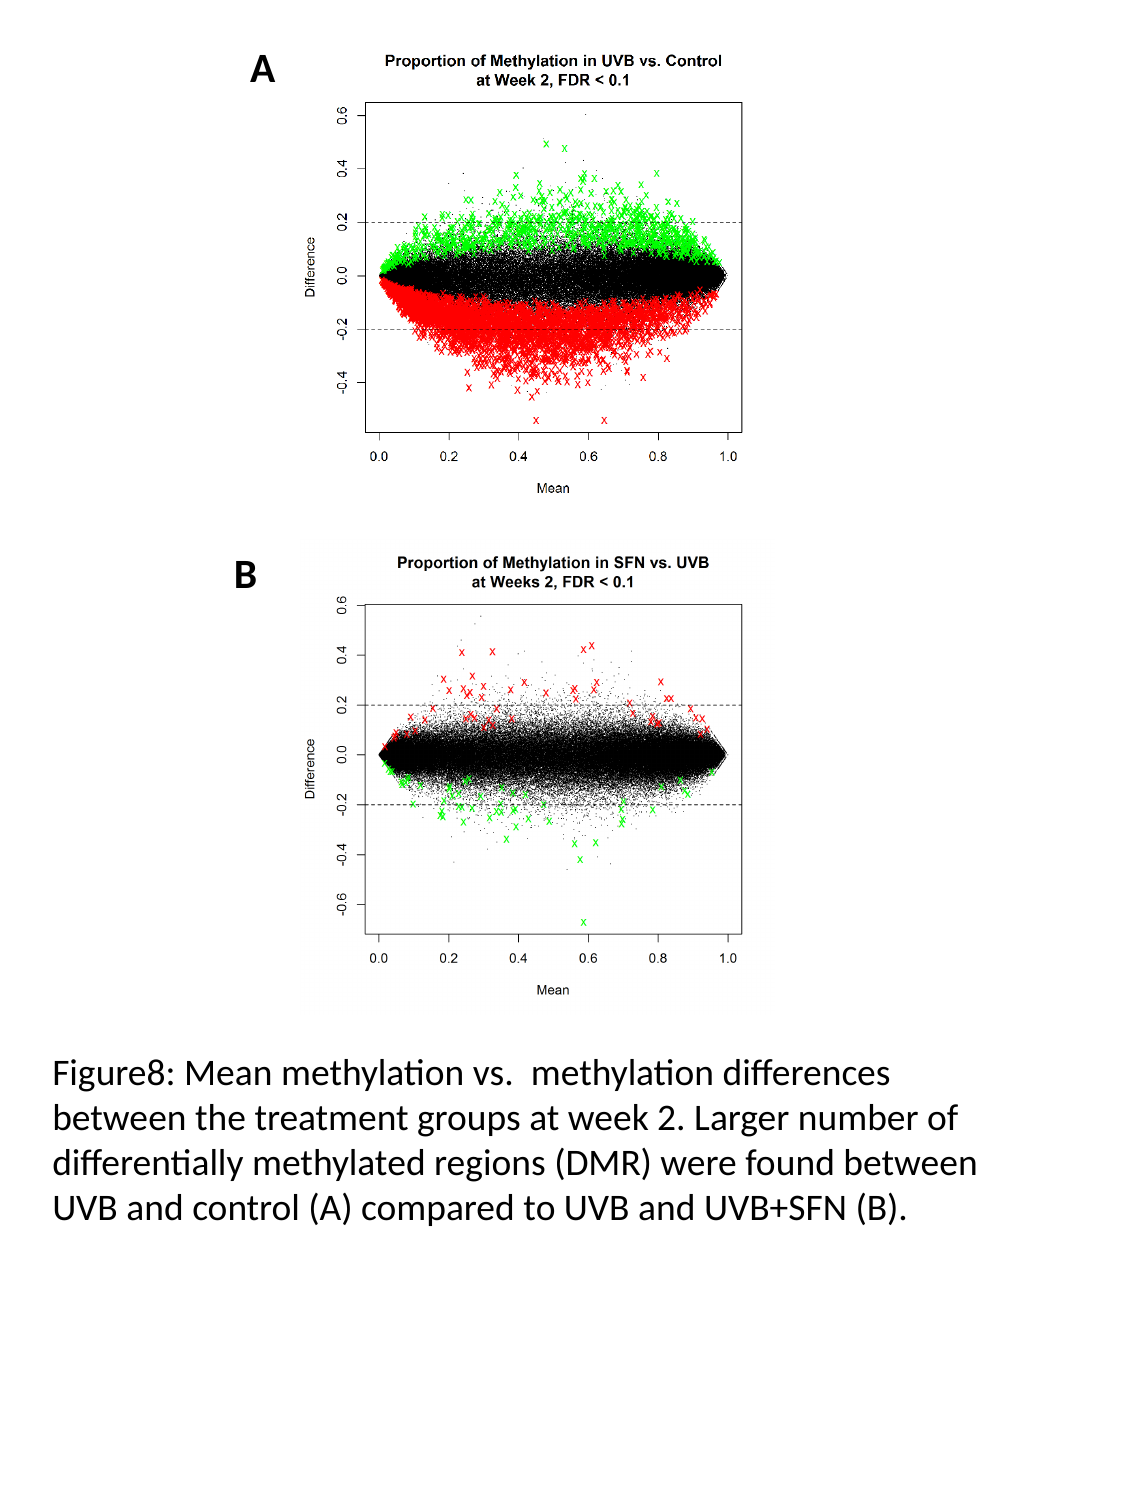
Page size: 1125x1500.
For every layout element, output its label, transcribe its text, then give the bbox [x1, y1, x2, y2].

picture [299, 538, 776, 1015]
text_box A [235, 33, 291, 99]
picture [299, 37, 776, 513]
text_box B [219, 539, 273, 604]
text_box Figure8: Mean methylation vs. methylation differences between the treatment groups at week 2. Larger number of differentially methylated regions (DMR) were found between UVB and control (A) compared to UVB and UVB+SFN (B). [37, 1040, 1012, 1281]
